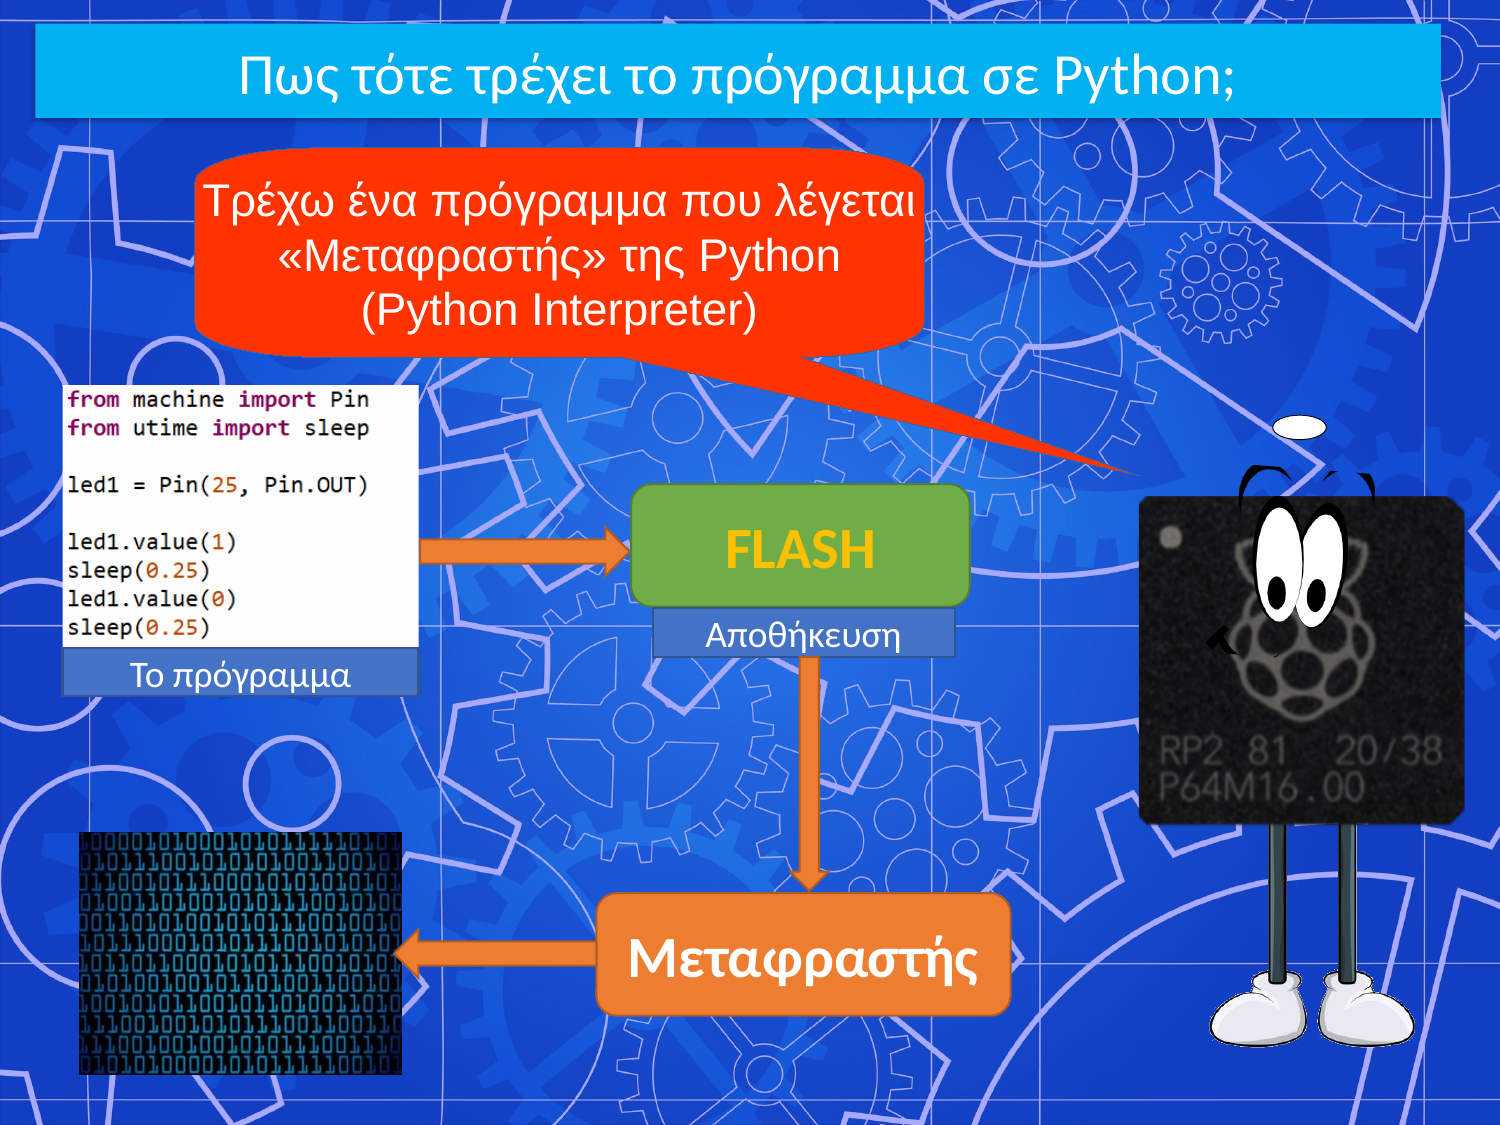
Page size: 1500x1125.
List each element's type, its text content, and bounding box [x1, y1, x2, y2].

text_box [402, 926, 598, 981]
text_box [1138, 415, 1465, 1051]
text_box Το πρόγραμμα [61, 647, 420, 697]
text_box Τρέχω ένα πρόγραμμα που λέγεται «Μεταφραστής» της Python (Python Interpreter) [194, 147, 1138, 476]
picture [0, 0, 1500, 1125]
text_box FLASH [630, 483, 971, 608]
text_box [419, 524, 632, 579]
text_box Αποθήκευση [652, 607, 956, 658]
text_box Μεταφραστής [595, 892, 1012, 1017]
text_box [787, 655, 832, 893]
text_box Πως τότε τρέχει το πρόγραμμα σε Python; [34, 23, 1442, 119]
